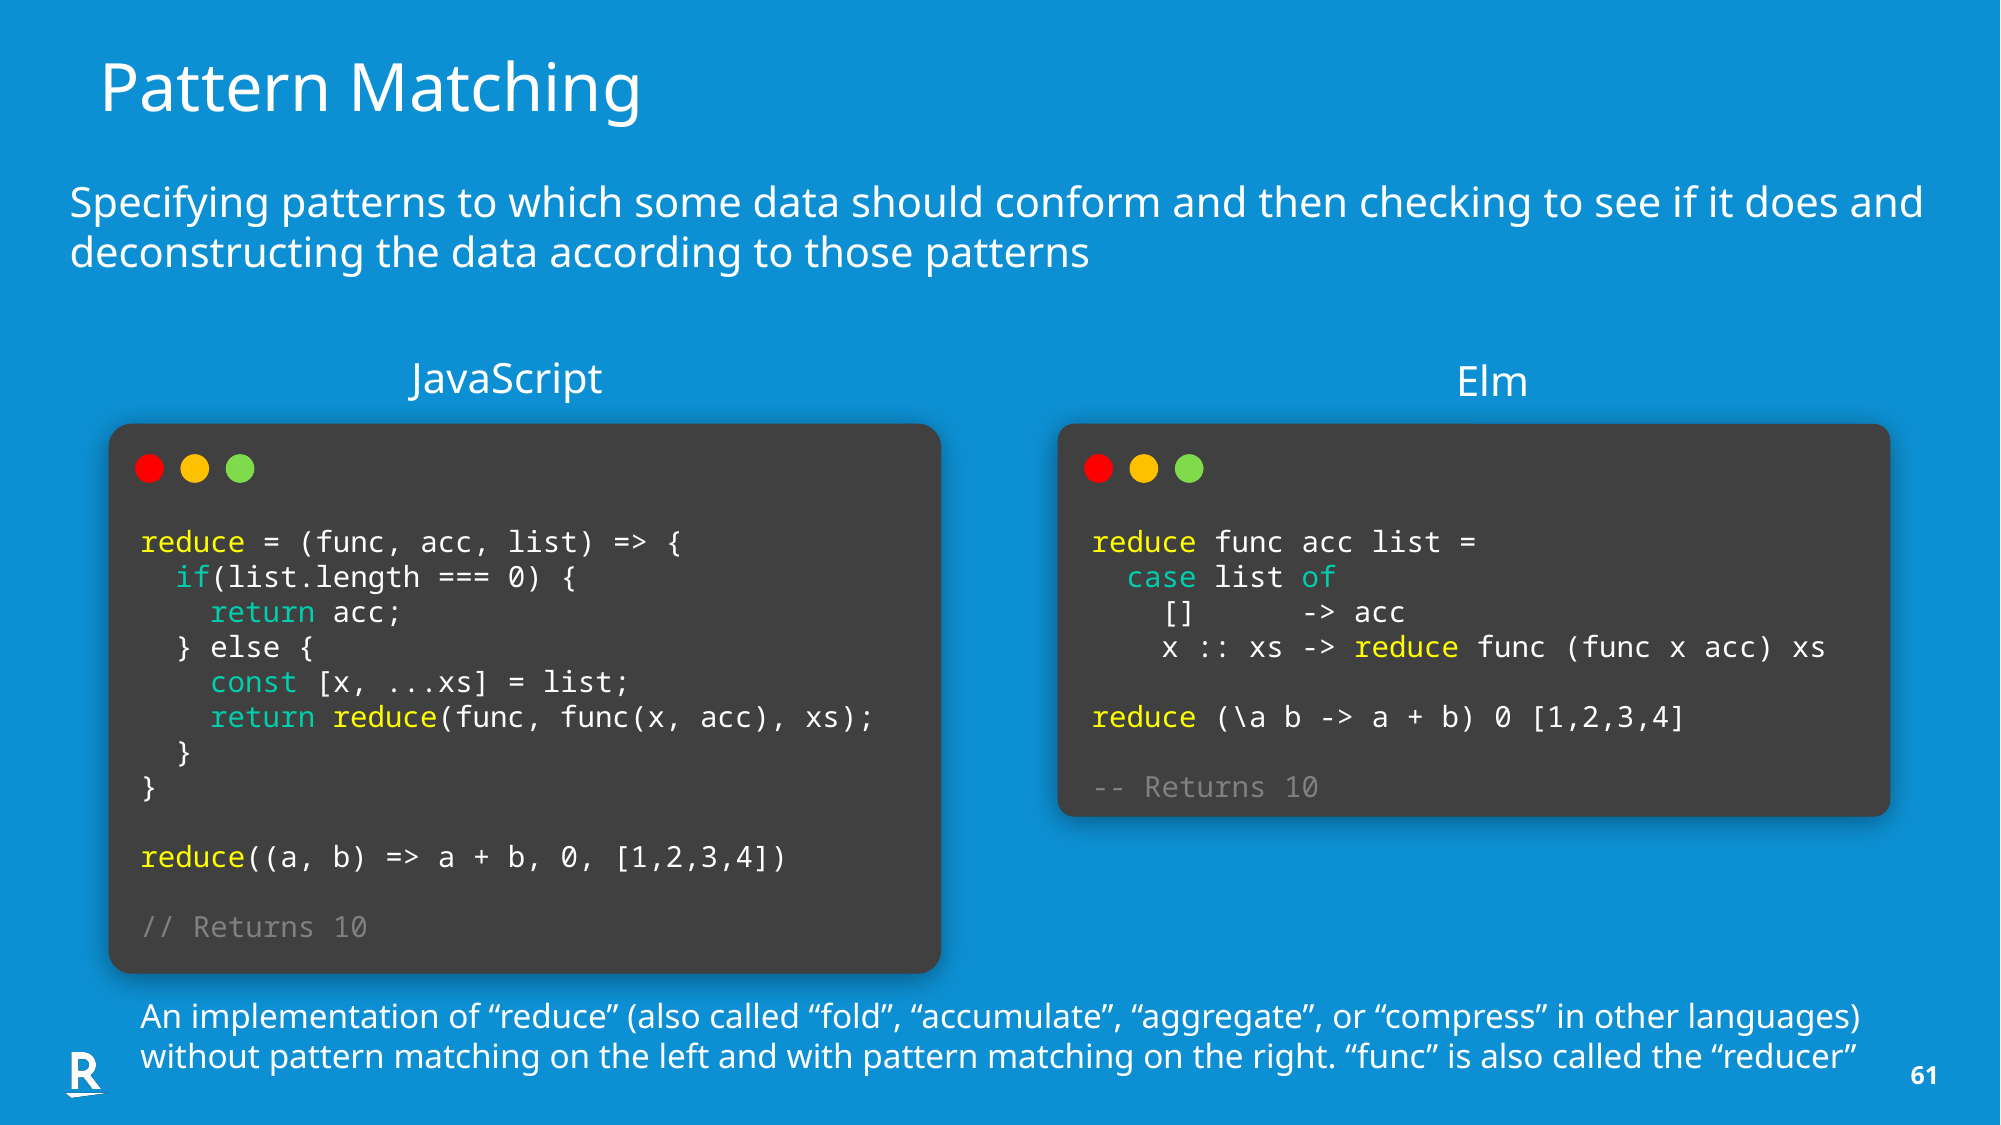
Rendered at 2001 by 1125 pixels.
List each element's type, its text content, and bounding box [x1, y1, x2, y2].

list Specifying patterns to which some data should conform and then checking to see if it does and deconstructing the data according to those patterns [54, 168, 1945, 312]
picture [72, 1053, 99, 1088]
picture [67, 1093, 99, 1097]
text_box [1057, 423, 1891, 817]
text_box JavaScript [56, 344, 958, 400]
text_box Pattern Matching [54, 5, 1772, 166]
text_box Elm [1042, 347, 1944, 403]
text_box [108, 423, 942, 974]
text_box An implementation of “reduce” (also called “fold”, “accumulate”, “aggregate”, or “compress” in other languages) without pattern matching on the left and with pattern matching on the right. “func” is also called the “reducer” [125, 987, 1944, 1090]
